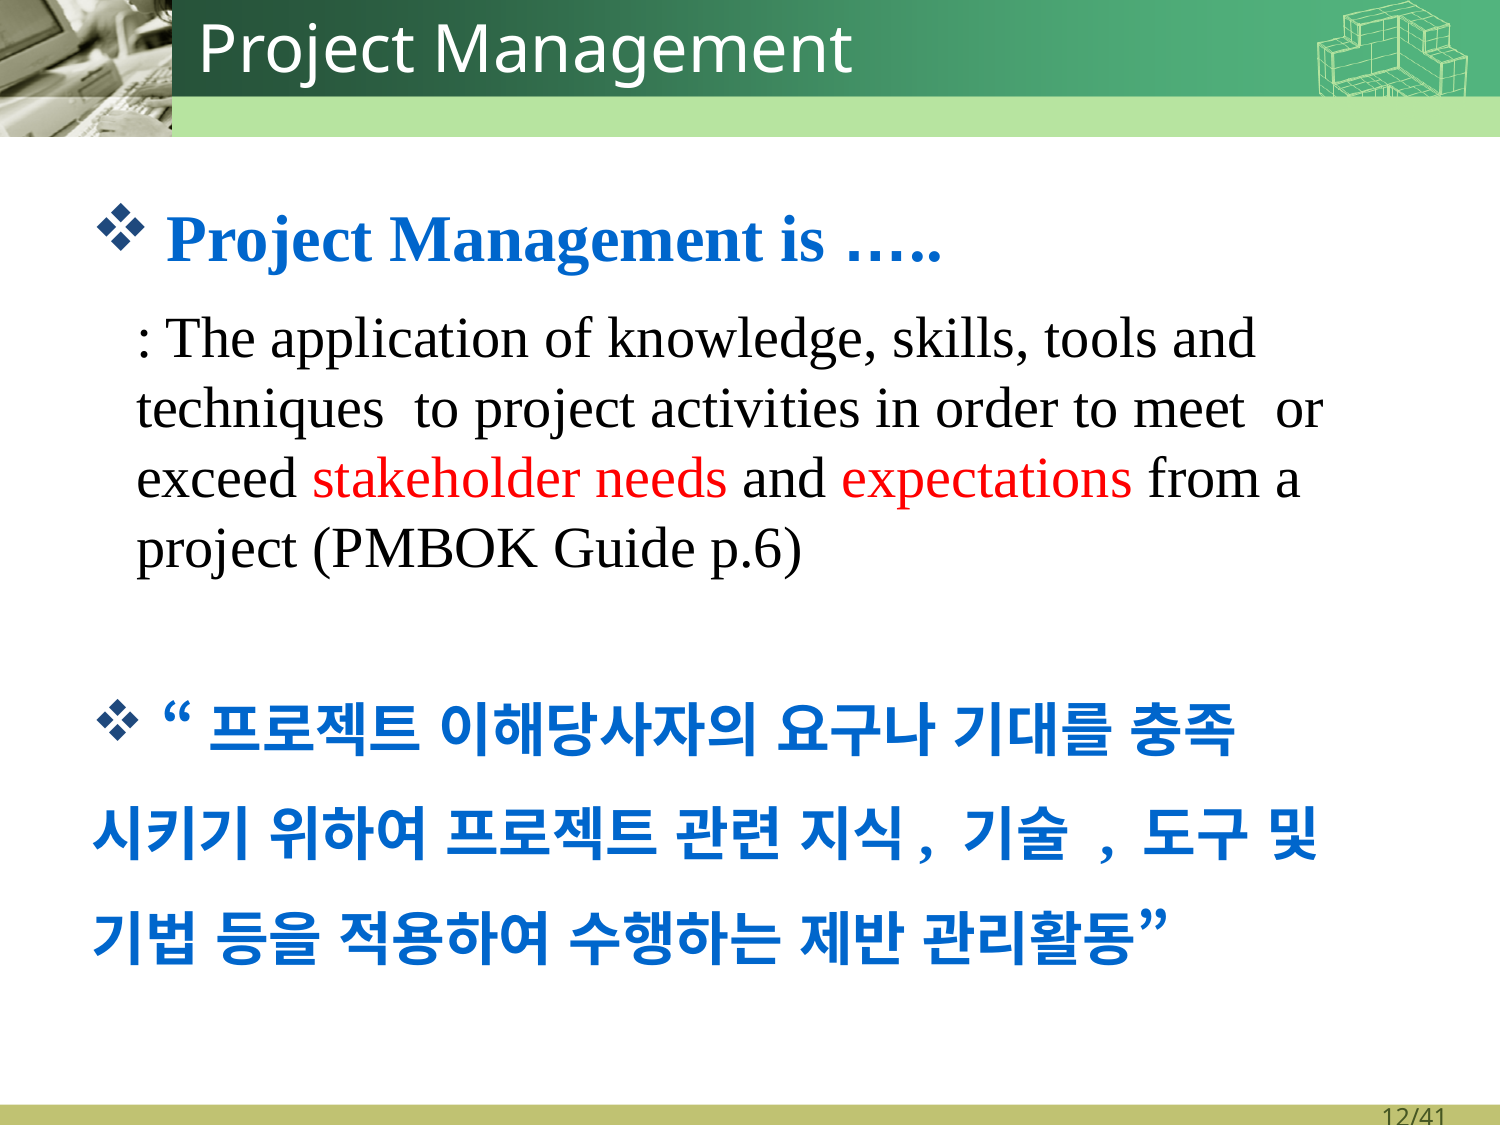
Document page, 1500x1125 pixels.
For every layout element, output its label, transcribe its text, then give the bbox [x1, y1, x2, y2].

title Project Management [183, 1, 1108, 90]
list Project Management is ….. : The application of knowledge, skills, tools and techniques to project activities in order to meet or exceed stakeholder needs and expectations from a project (PMBOK Guide p.6) “프로젝트 이해당사자의 요구나 기대를 충족 시키기 위하여 프로젝트 관련 지식, 기술 , 도구 및 기법 등을 적용하여 수행하는 제반 관리활동” [76, 187, 1412, 1035]
picture [0, 0, 1500, 151]
